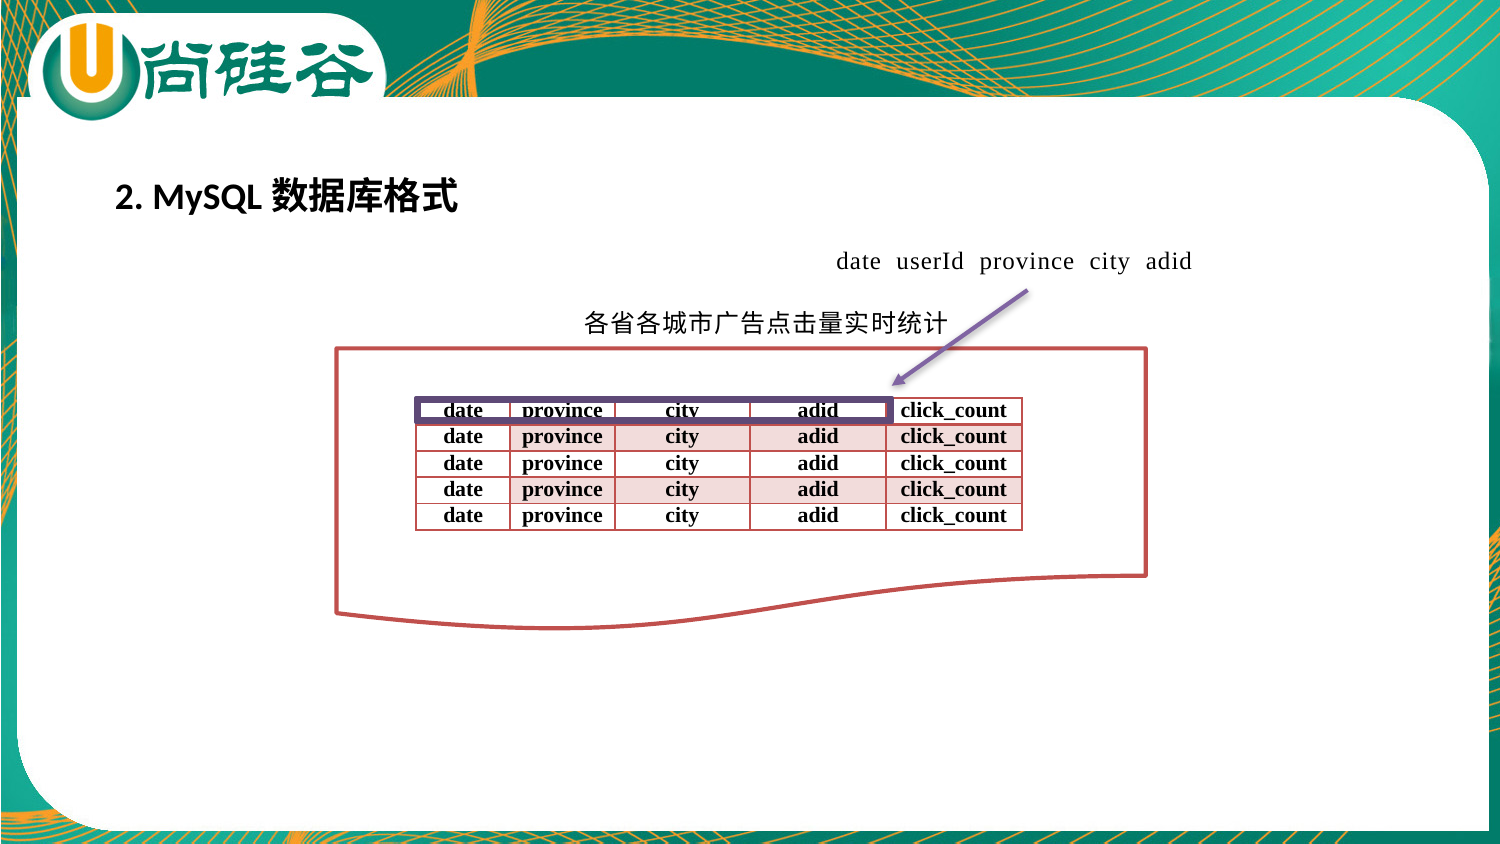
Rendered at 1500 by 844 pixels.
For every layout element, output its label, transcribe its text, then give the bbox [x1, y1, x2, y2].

table_cell province [511, 452, 614, 476]
table_cell adid [751, 478, 885, 503]
table_header click_count [894, 399, 1021, 423]
table_cell date [417, 478, 509, 503]
table_cell province [511, 478, 614, 503]
table_cell city [616, 426, 749, 450]
table_header province [511, 403, 614, 417]
table_cell click_count [887, 504, 1021, 529]
text_box [334, 346, 1148, 631]
table_cell city [616, 452, 749, 476]
table_cell adid [751, 504, 885, 529]
table_cell province [511, 426, 614, 450]
table_header date [421, 403, 509, 417]
text_box 各省各城市广告点击量实时统计 [569, 288, 892, 346]
table_cell click_count [887, 478, 1021, 503]
table_header adid [751, 403, 885, 417]
table_cell adid [751, 452, 885, 476]
table_header city [616, 403, 749, 417]
text_box 2. MySQL数据库格式 [100, 164, 502, 225]
table_cell date [417, 426, 509, 450]
text_box date userId province city adid [821, 225, 1234, 282]
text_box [891, 289, 1028, 386]
text_box [414, 396, 894, 424]
table_cell adid [751, 426, 885, 450]
table_cell click_count [887, 452, 1021, 476]
picture [0, 0, 1500, 844]
table_cell date [417, 452, 509, 476]
table_cell city [616, 478, 749, 503]
table_cell click_count [887, 426, 1021, 450]
table_cell city [616, 504, 749, 529]
table_cell date [417, 504, 509, 529]
table_cell province [511, 504, 614, 529]
